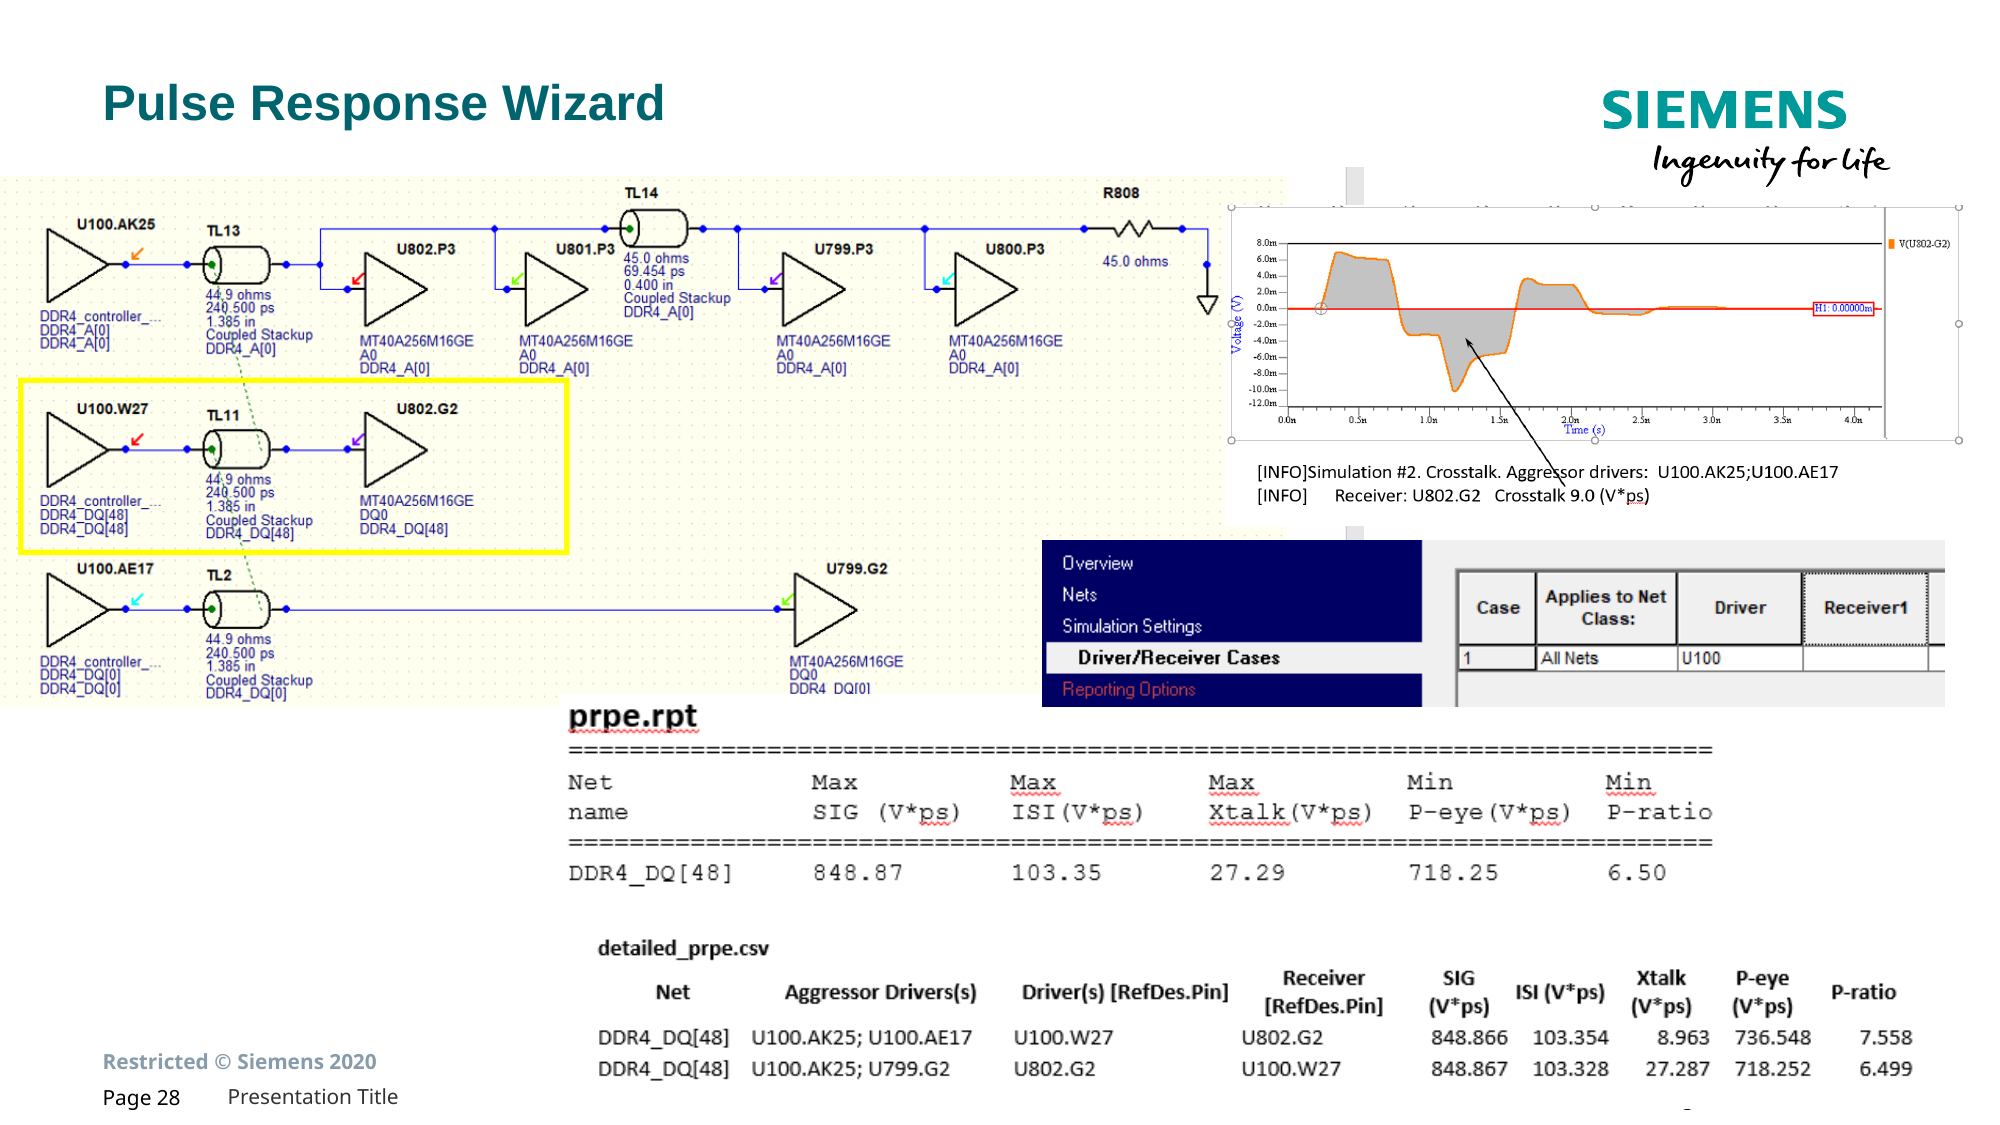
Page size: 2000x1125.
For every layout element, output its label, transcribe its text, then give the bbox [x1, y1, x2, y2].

title Pulse Response Wizard [0, 0, 2000, 198]
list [1042, 540, 1945, 707]
footer Presentation Title [212, 1076, 554, 1109]
picture [0, 167, 2000, 1110]
